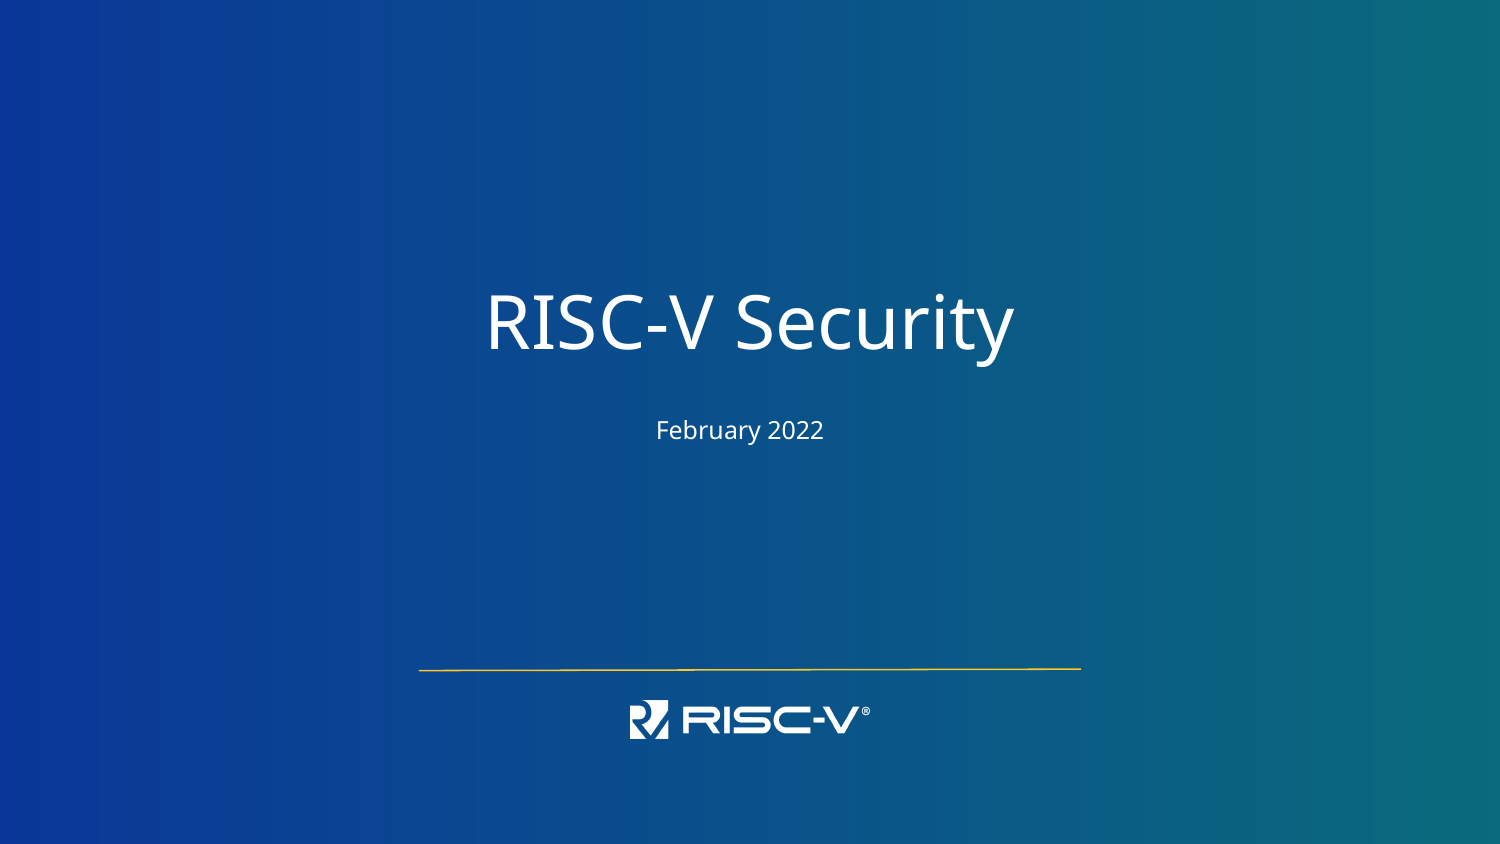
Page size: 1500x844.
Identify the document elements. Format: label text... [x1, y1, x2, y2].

picture [630, 700, 870, 739]
title RISC-V Security February 2022 [42, 147, 1458, 581]
